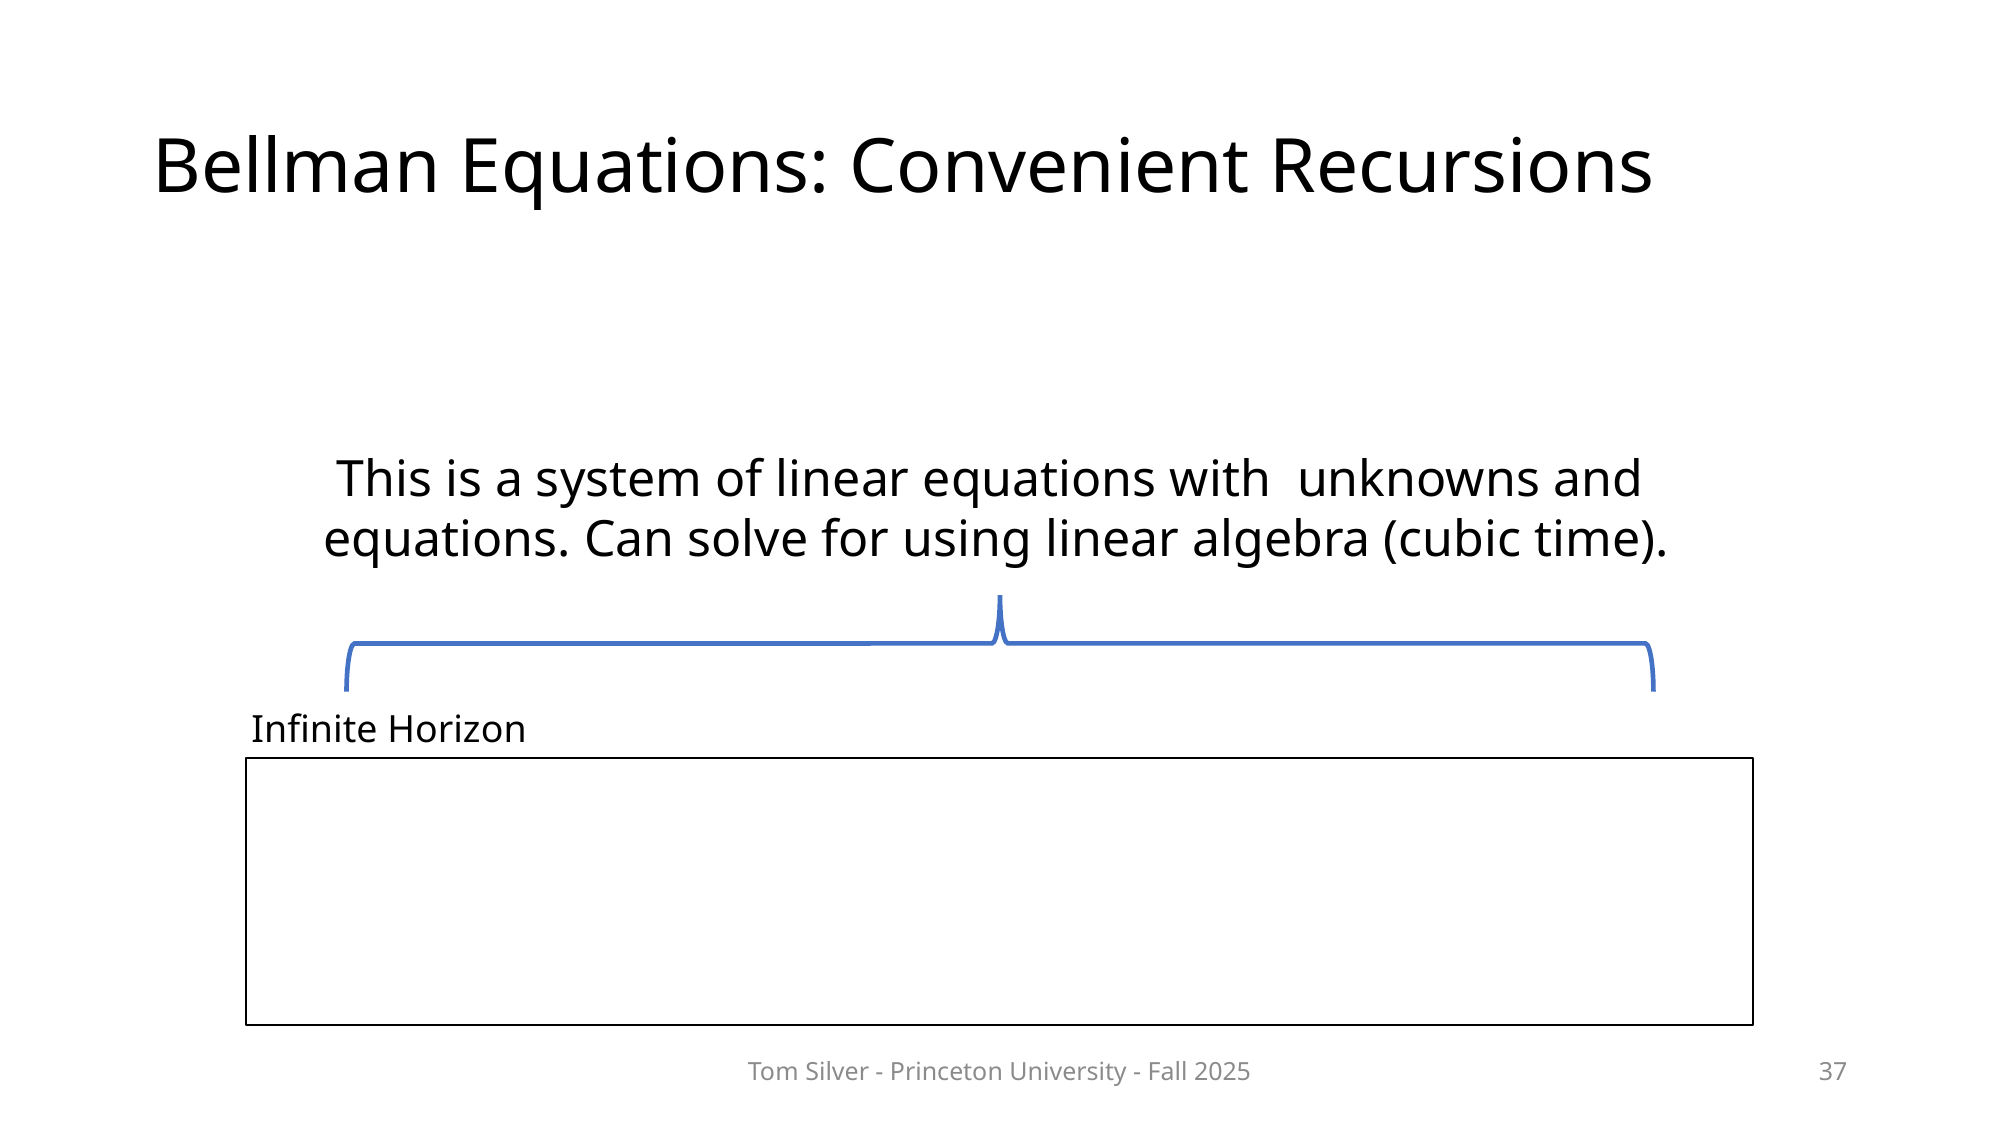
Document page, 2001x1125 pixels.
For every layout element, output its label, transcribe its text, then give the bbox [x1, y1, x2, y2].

footer Tom Silver - Princeton University - Fall 2025 [662, 1042, 1338, 1103]
text_box Infinite Horizon [236, 697, 542, 758]
title Bellman Equations: Convenient Recursions [137, 59, 1863, 278]
slide_number 37 [1412, 1042, 1863, 1103]
text_box [346, 595, 1654, 692]
